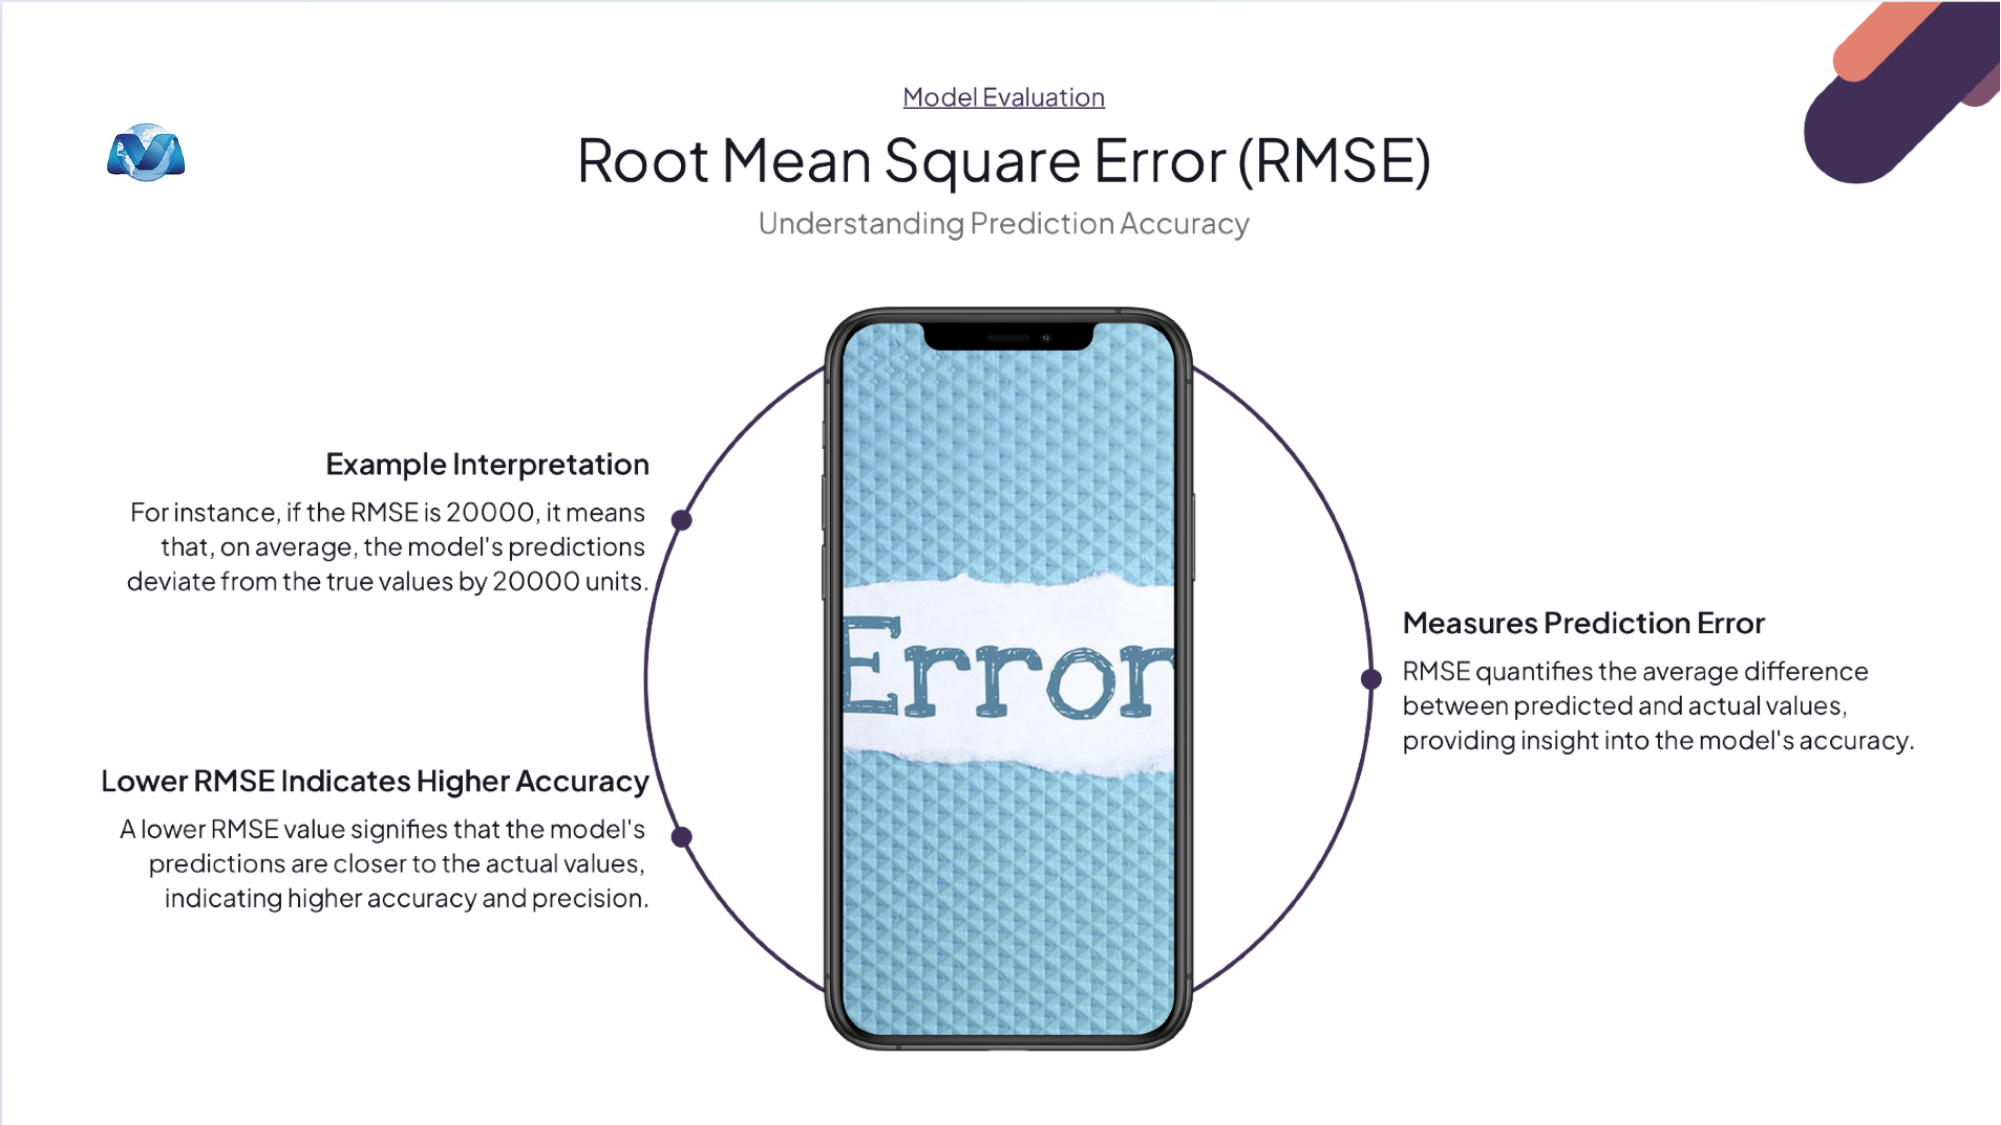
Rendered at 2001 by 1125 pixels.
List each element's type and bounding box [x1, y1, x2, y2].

list [0, 0, 2000, 1125]
